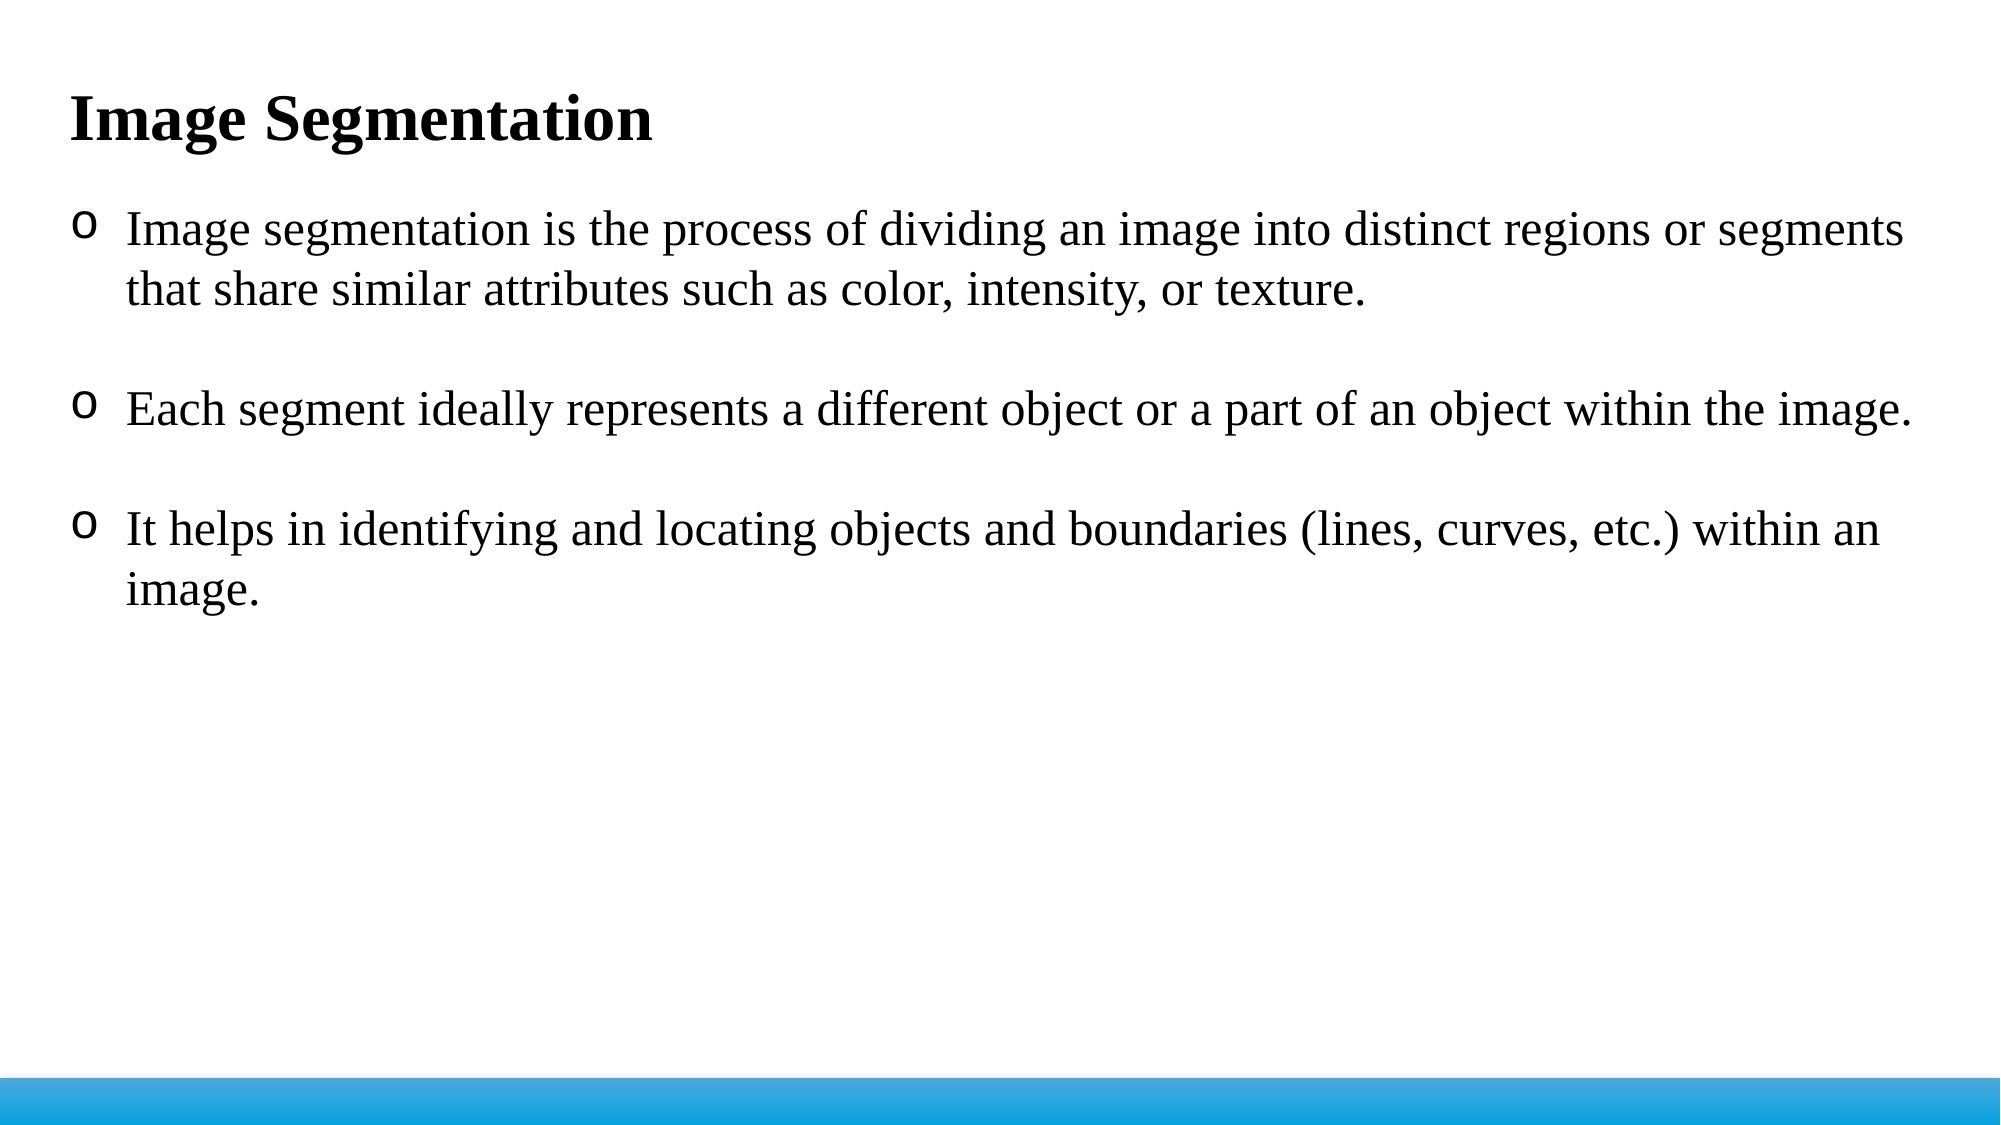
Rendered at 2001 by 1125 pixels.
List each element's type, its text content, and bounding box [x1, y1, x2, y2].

text_box Image segmentation is the process of dividing an image into distinct regions or segments that share similar attributes such as color, intensity, or texture. Each segment ideally represents a different object or a part of an object within the image. It helps in identifying and locating objects and boundaries (lines, curves, etc.) within an image. [54, 187, 1938, 623]
text_box Image Segmentation [54, 66, 1720, 161]
text_box [0, 1078, 2000, 1125]
